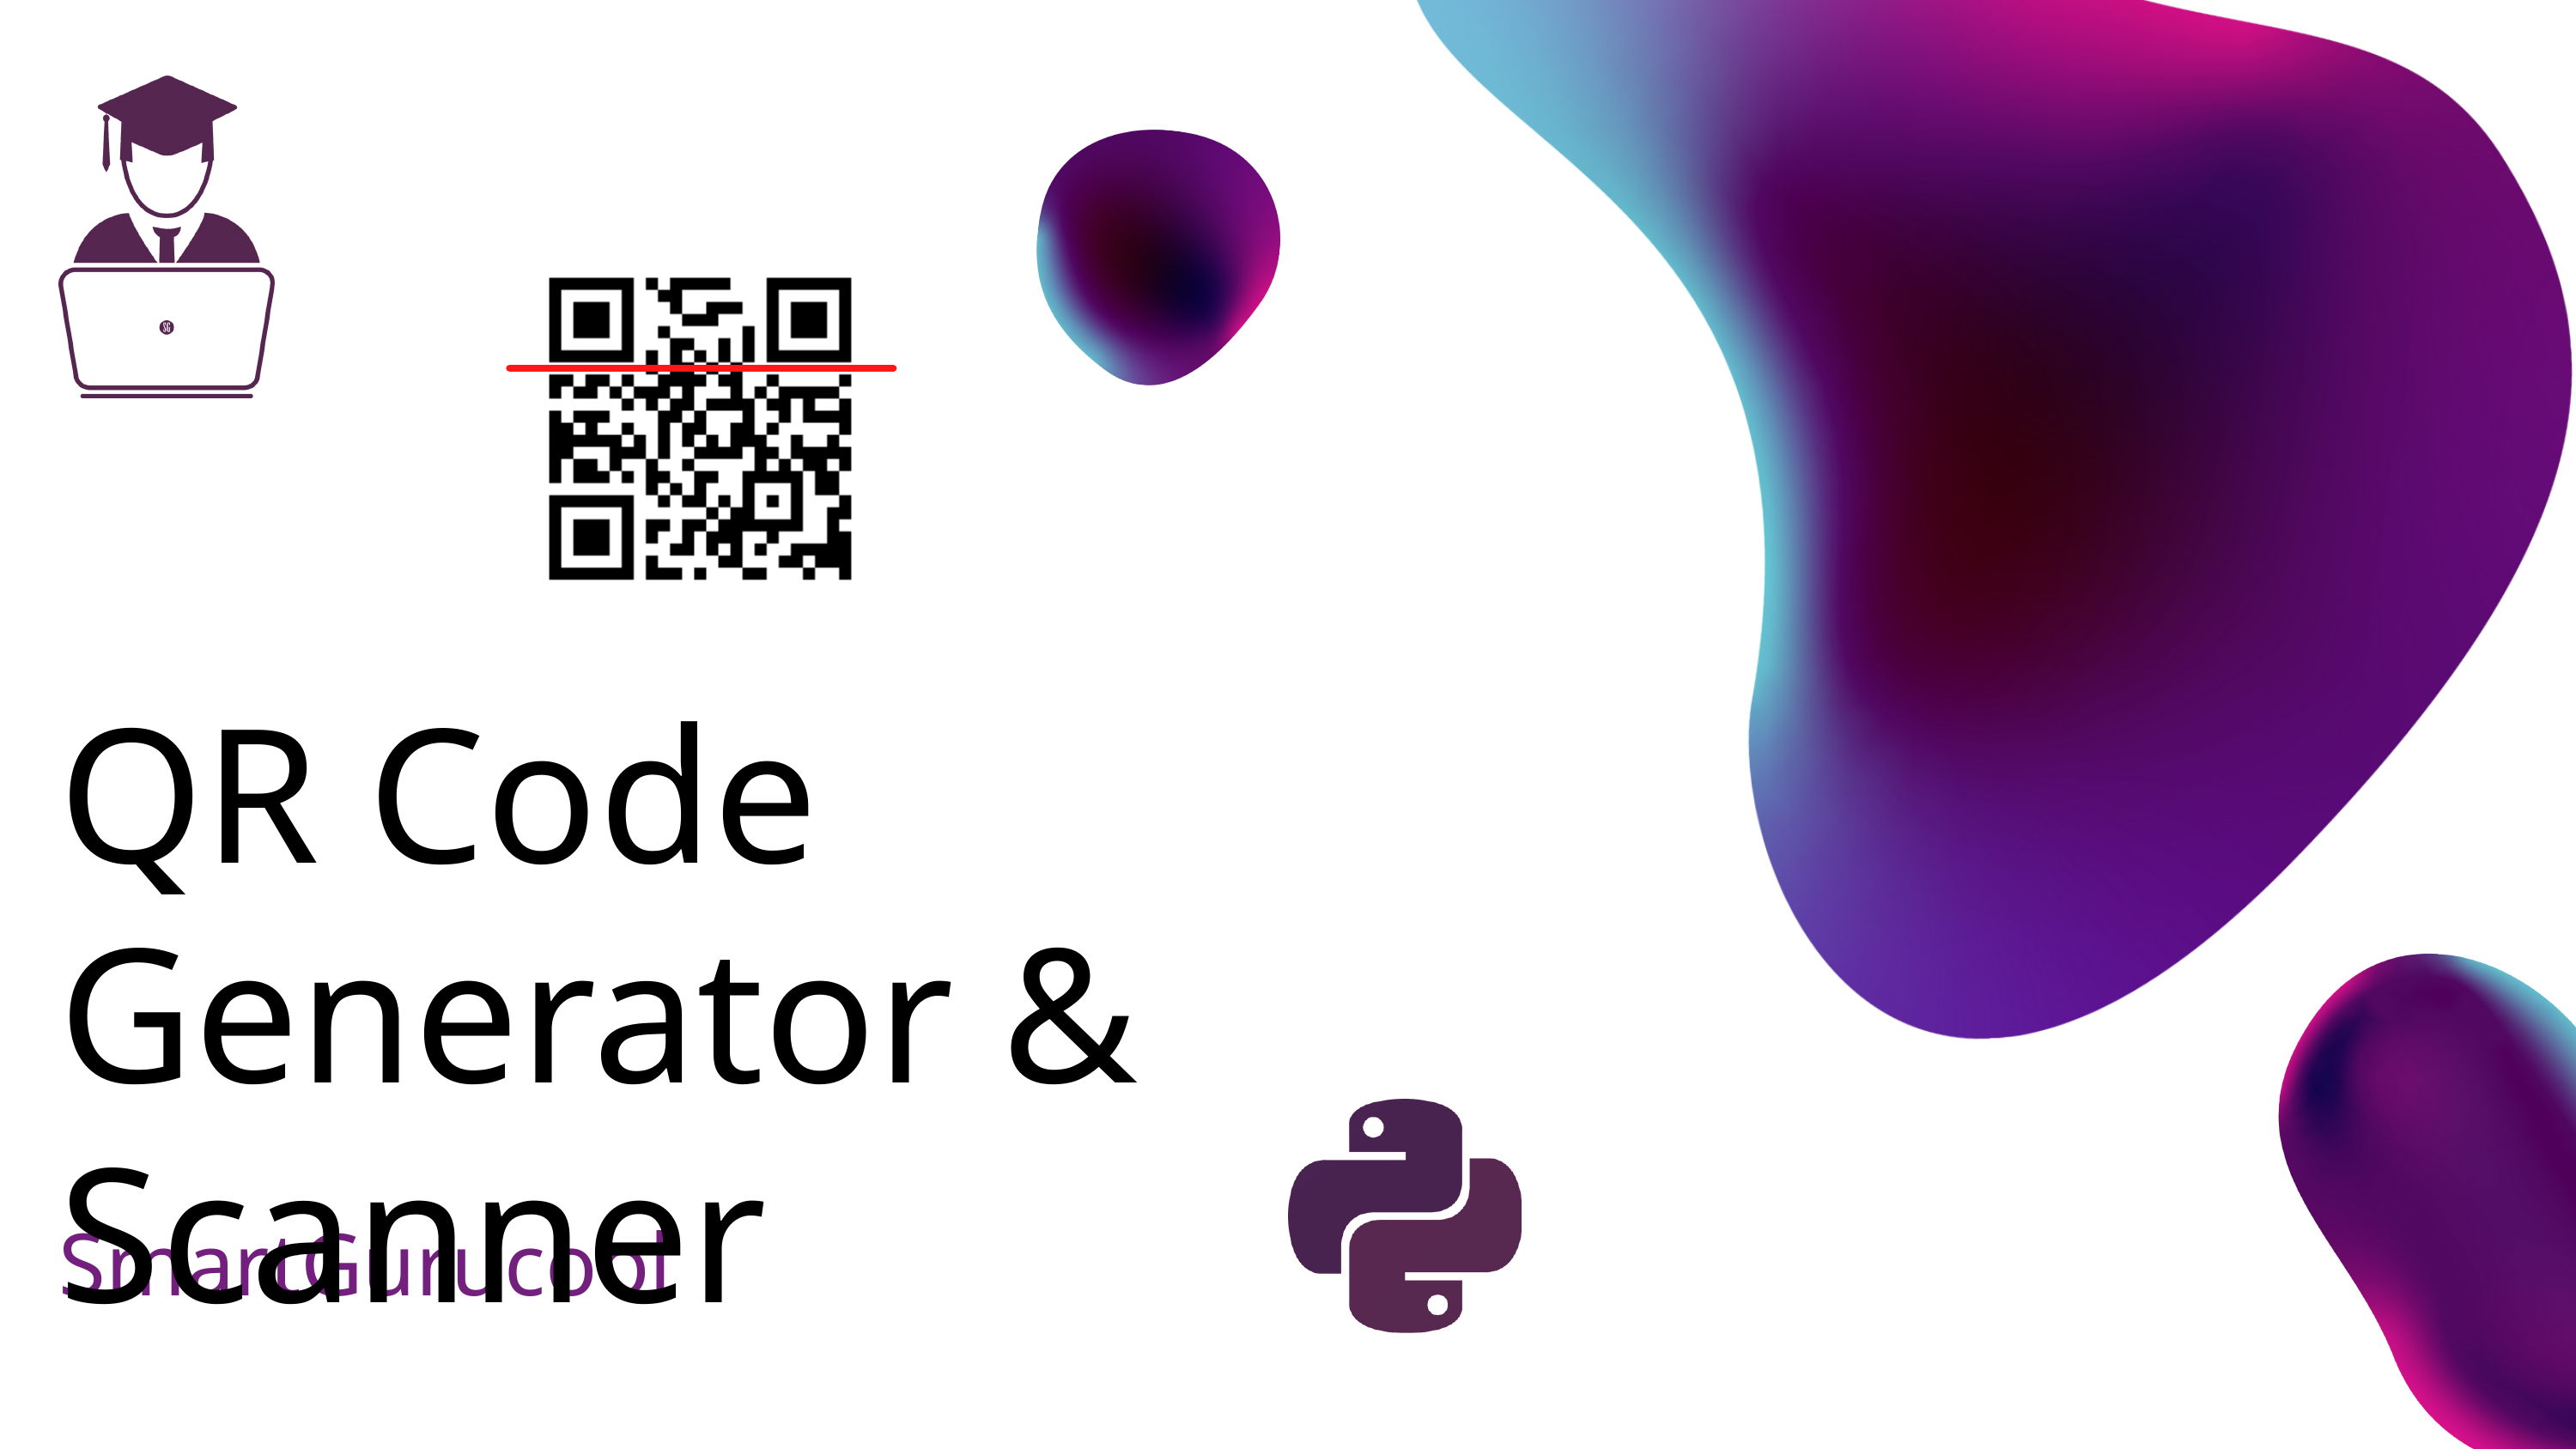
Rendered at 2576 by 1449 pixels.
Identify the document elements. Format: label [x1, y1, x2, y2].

picture [1366, 0, 2576, 1449]
text_box [58, 678, 1689, 1304]
picture [528, 257, 874, 603]
picture [1287, 1099, 1522, 1333]
picture [1023, 118, 1291, 397]
picture [58, 75, 275, 398]
